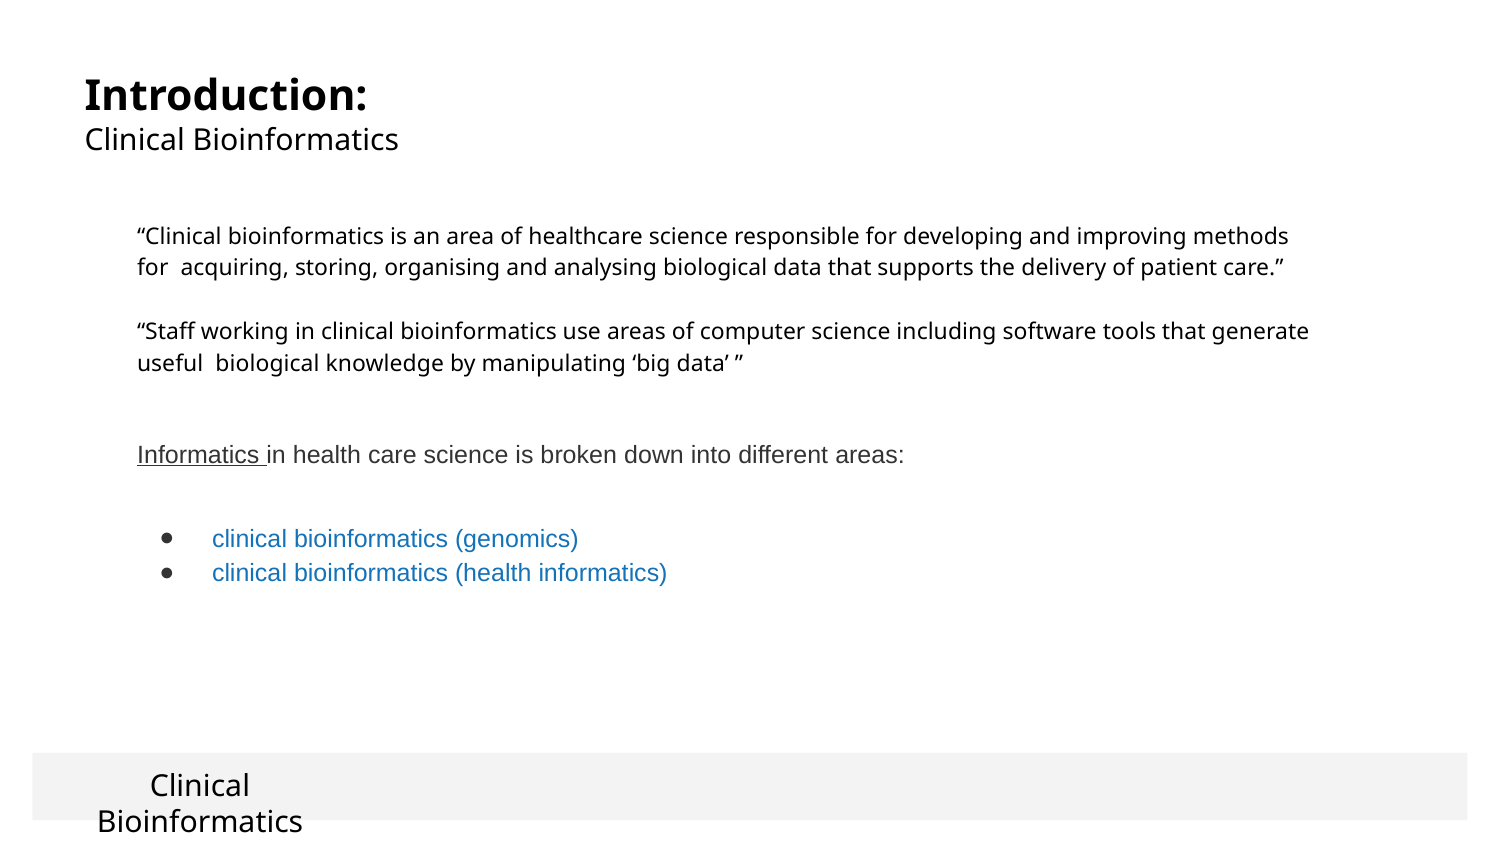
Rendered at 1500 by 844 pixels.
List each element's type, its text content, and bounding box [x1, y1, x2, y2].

footer Clinical Bioinformatics [44, 763, 354, 844]
text_box [32, 752, 1468, 821]
text_box “Clinical bioinformatics is an area of healthcare science responsible for developing and improving methods for acquiring, storing, organising and analysing biological data that supports the delivery of patient care.” “Staff working in clinical bioinformatics use areas of computer science including software tools that generate useful biological knowledge by manipulating ‘big data’ ” Informatics in health care science is broken down into different areas: clinical bioinformatics (genomics) clinical bioinformatics (health informatics) [134, 215, 1318, 587]
title Introduction: Clinical Bioinformatics [82, 65, 402, 209]
